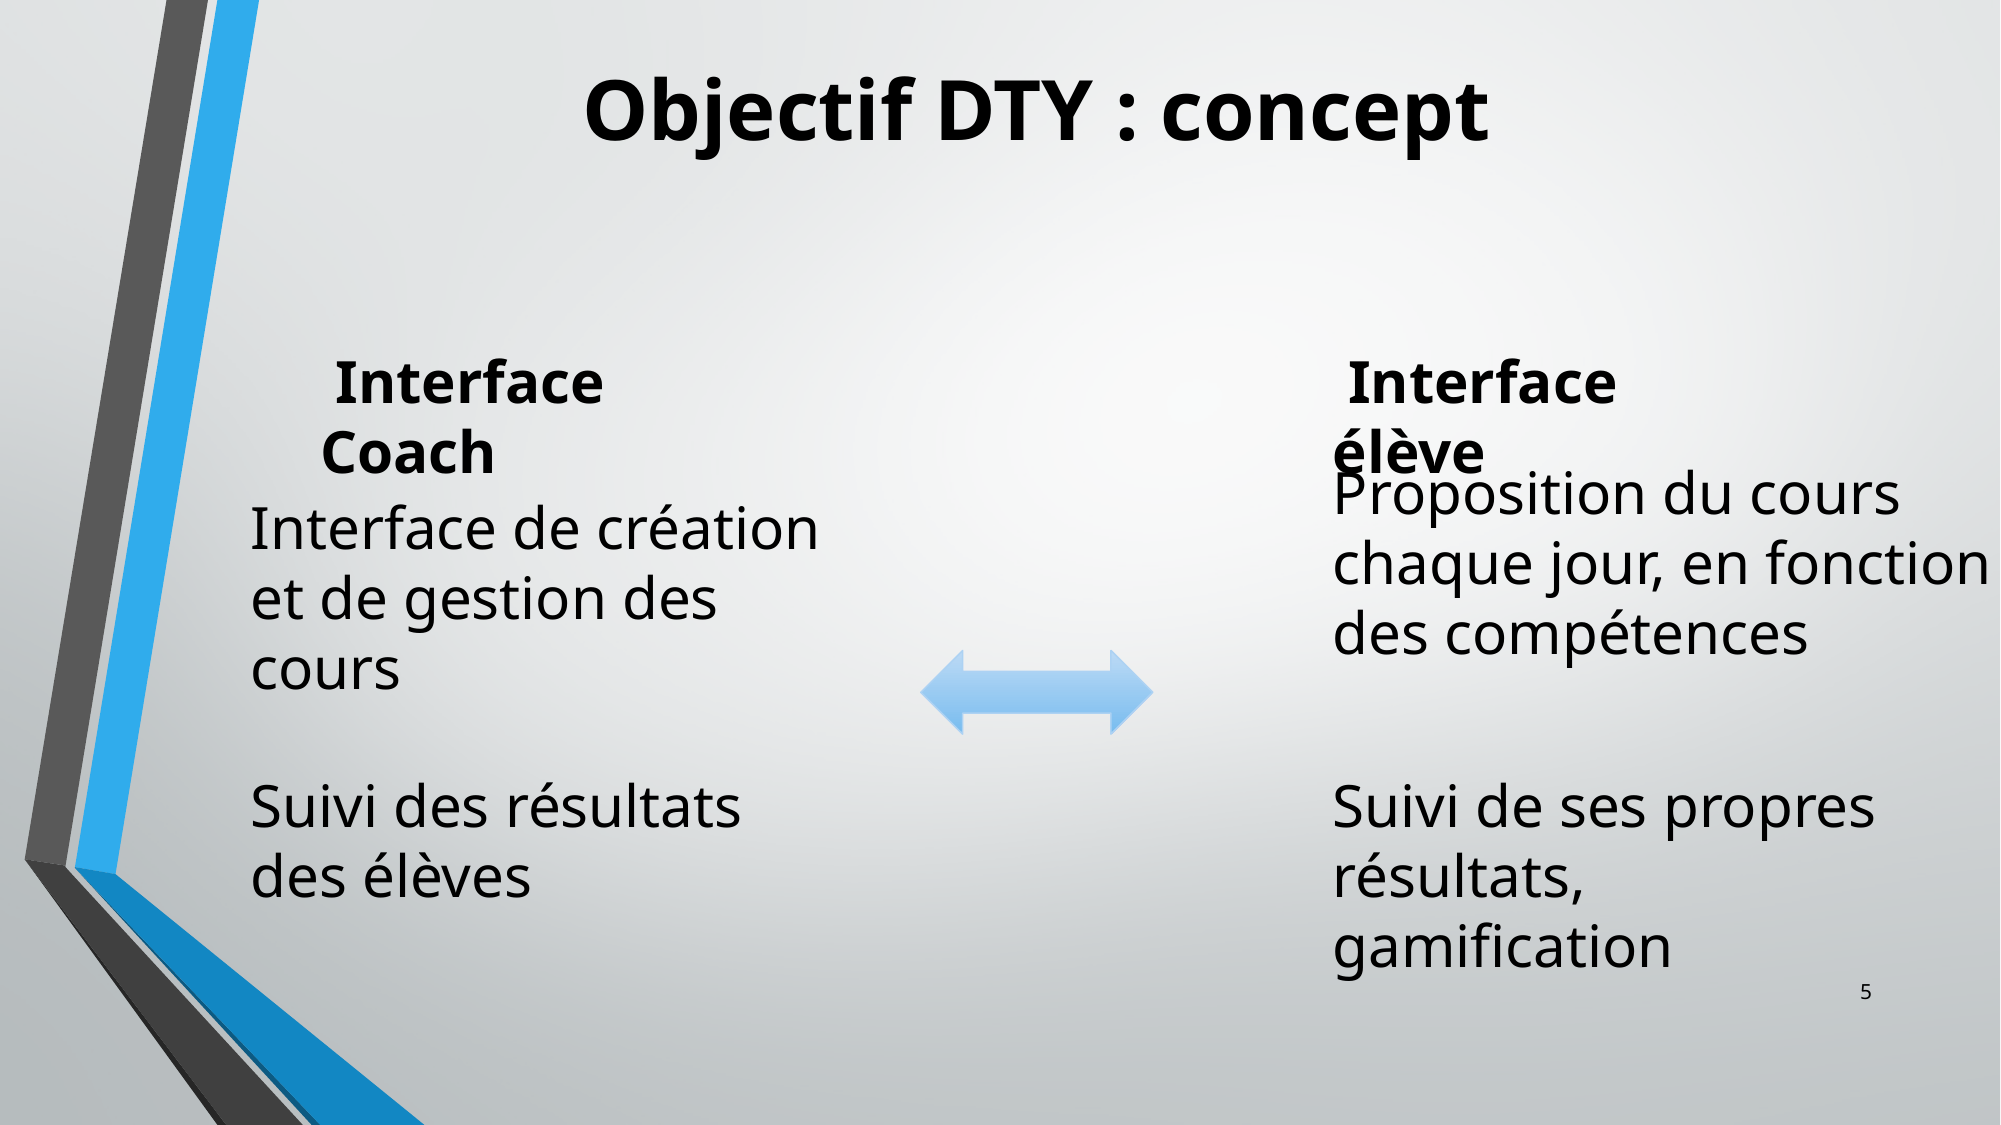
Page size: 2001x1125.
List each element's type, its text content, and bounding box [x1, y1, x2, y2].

text_box Suivi des résultats des élèves [235, 761, 836, 917]
text_box Interface de création et de gestion des cours [235, 484, 836, 709]
text_box Proposition du cours chaque jour, en fonction des compétences [1318, 448, 2000, 674]
text_box Suivi de ses propres résultats, gamification [1318, 761, 1924, 987]
text_box [920, 649, 1154, 735]
text_box Interface élève [1318, 337, 1779, 493]
slide_number 5 [1796, 962, 1887, 1023]
title Objectif DTY : concept [368, 24, 1706, 190]
text_box Interface Coach [305, 337, 766, 484]
